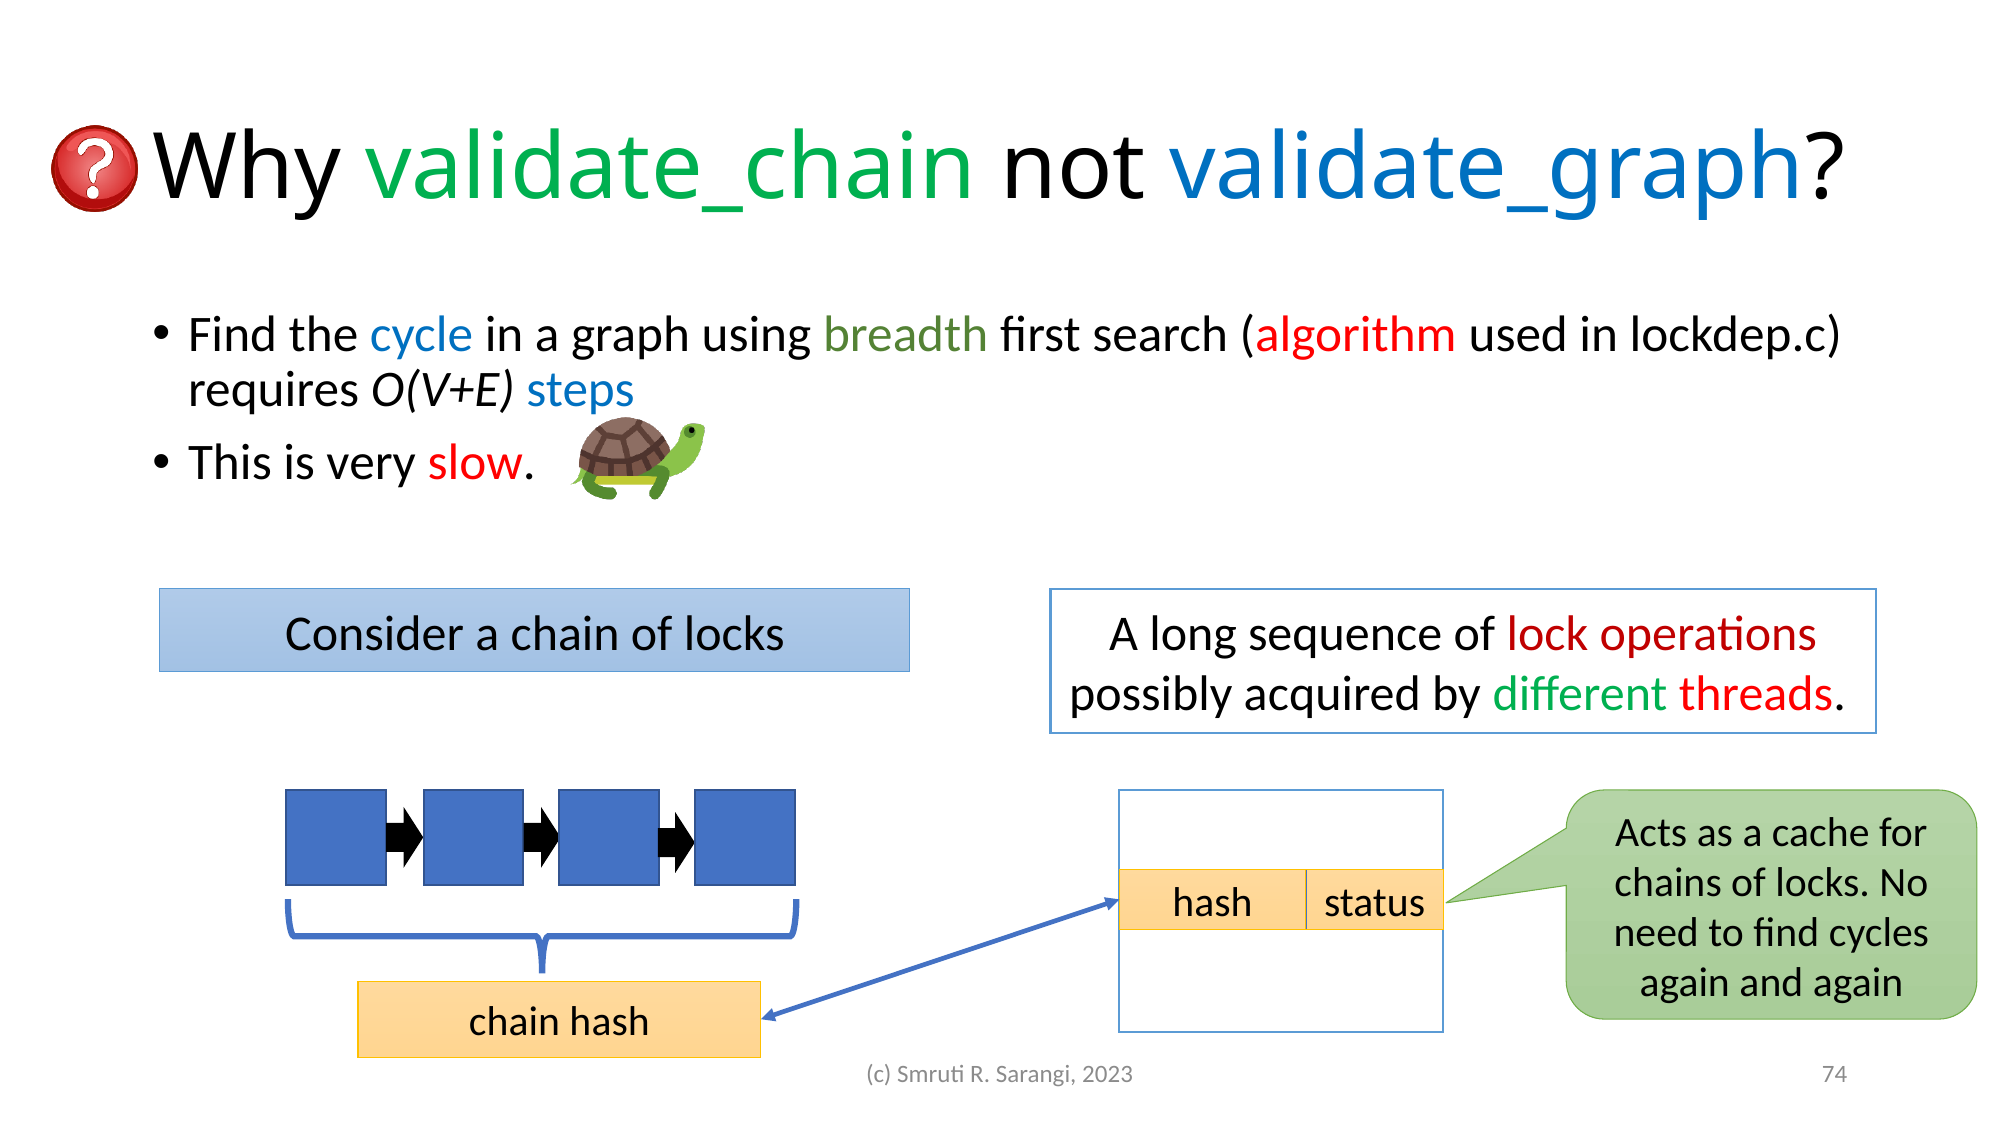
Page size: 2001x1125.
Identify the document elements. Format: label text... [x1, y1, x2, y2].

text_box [760, 899, 1120, 1020]
list Find the cycle in a graph using breadth first search (algorithm used in lockdep.c) requires O(V+E) steps This is very slow. [137, 299, 1863, 501]
text_box Consider a chain of locks [159, 588, 910, 672]
footer (c) Smruti R. Sarangi, 2023 [662, 1042, 1338, 1103]
text_box [694, 789, 796, 886]
text_box [1118, 930, 1444, 1033]
text_box Acts as a cache for chains of locks. No need to find cycles again and again [1445, 789, 1978, 1020]
text_box status [1305, 869, 1444, 930]
text_box [287, 899, 760, 974]
text_box A long sequence of lock operations possibly acquired by different threads. [1049, 588, 1877, 734]
picture [567, 388, 707, 528]
text_box [285, 789, 387, 886]
text_box chain hash [357, 981, 761, 1058]
text_box [558, 789, 660, 886]
text_box [657, 812, 694, 873]
text_box hash [1119, 869, 1305, 930]
slide_number 74 [1412, 1042, 1863, 1103]
text_box [1118, 789, 1444, 899]
text_box [523, 806, 558, 868]
picture [51, 125, 138, 212]
text_box [423, 789, 524, 886]
title Why validate_chain not validate_graph? [137, 59, 1863, 278]
text_box [386, 806, 423, 868]
